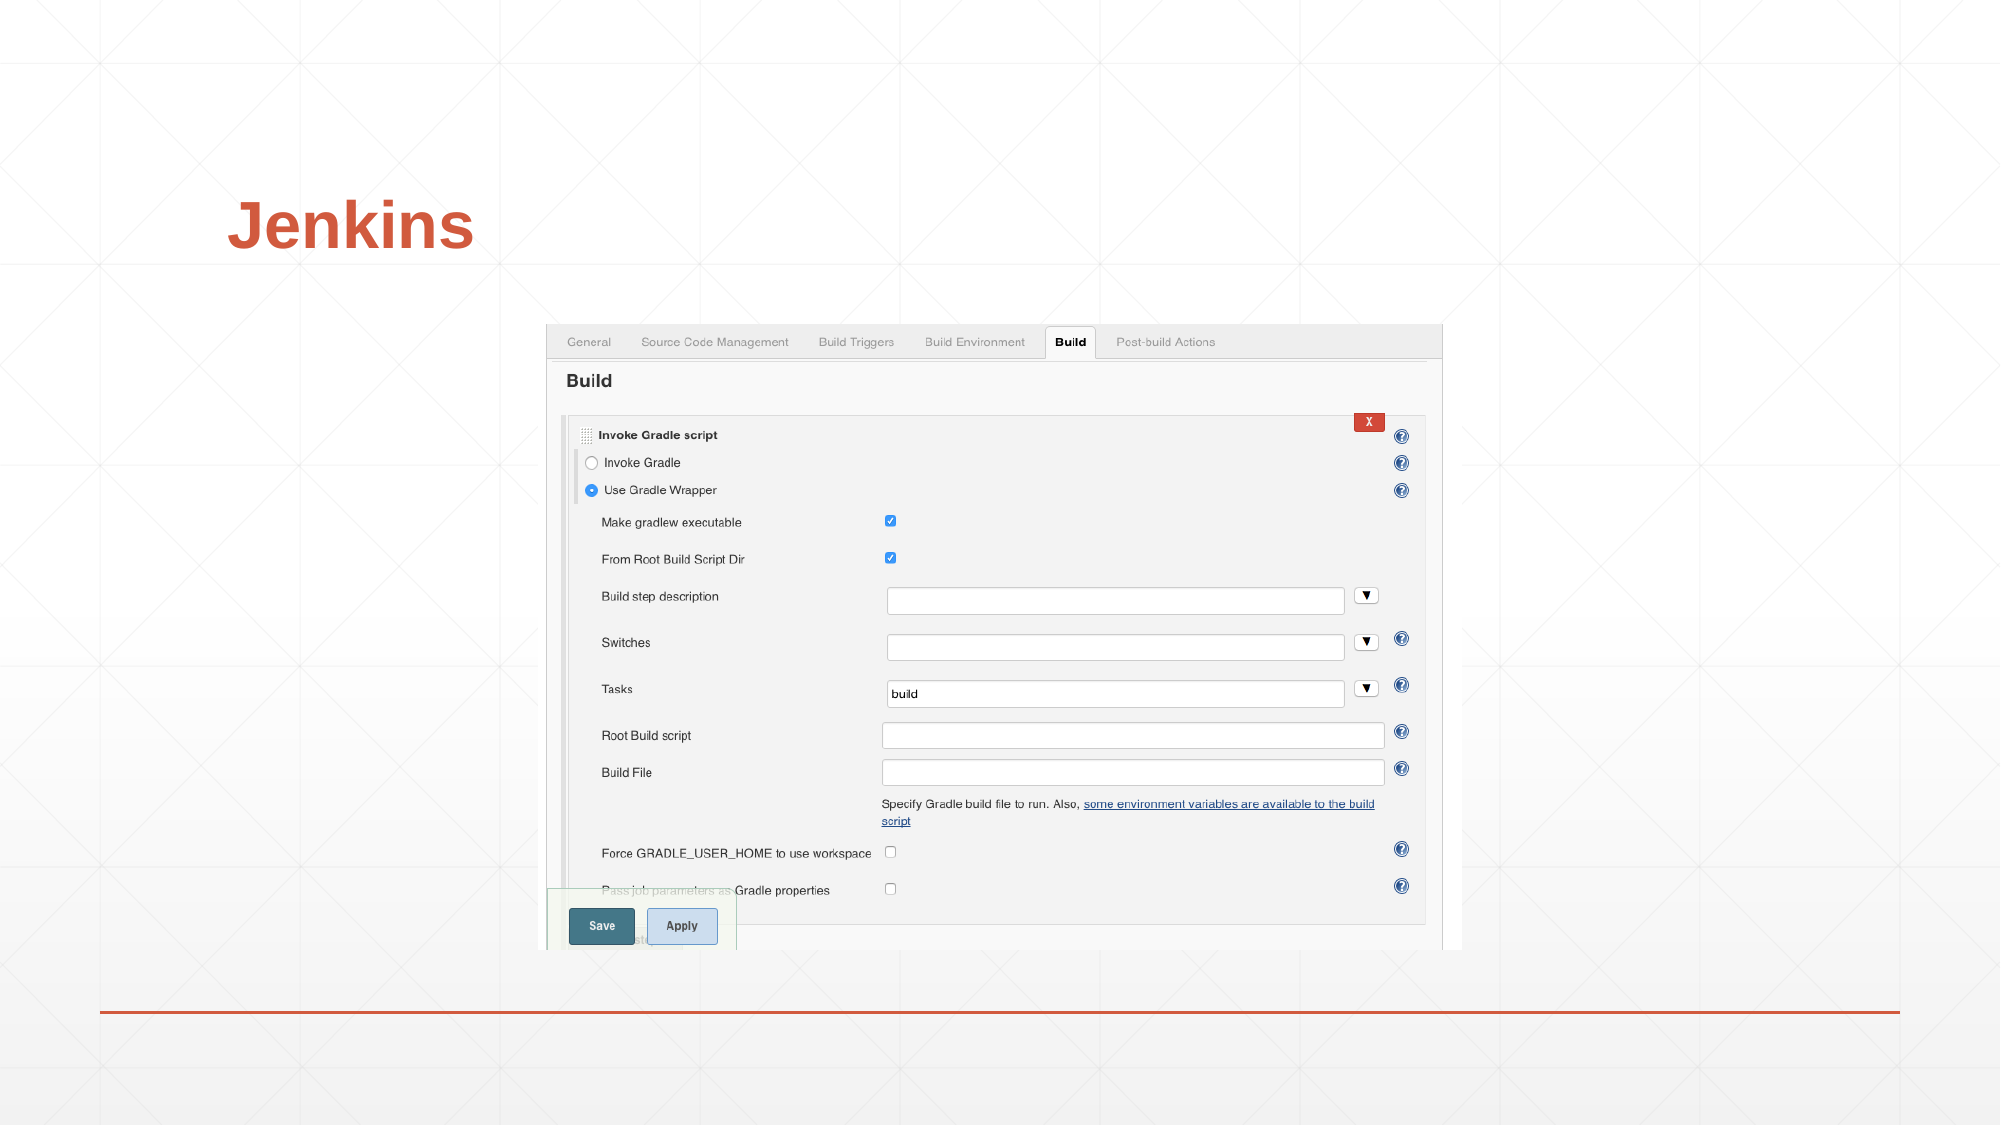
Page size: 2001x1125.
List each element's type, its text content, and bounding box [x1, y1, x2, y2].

title Jenkins [212, 82, 1788, 271]
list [538, 324, 1462, 950]
